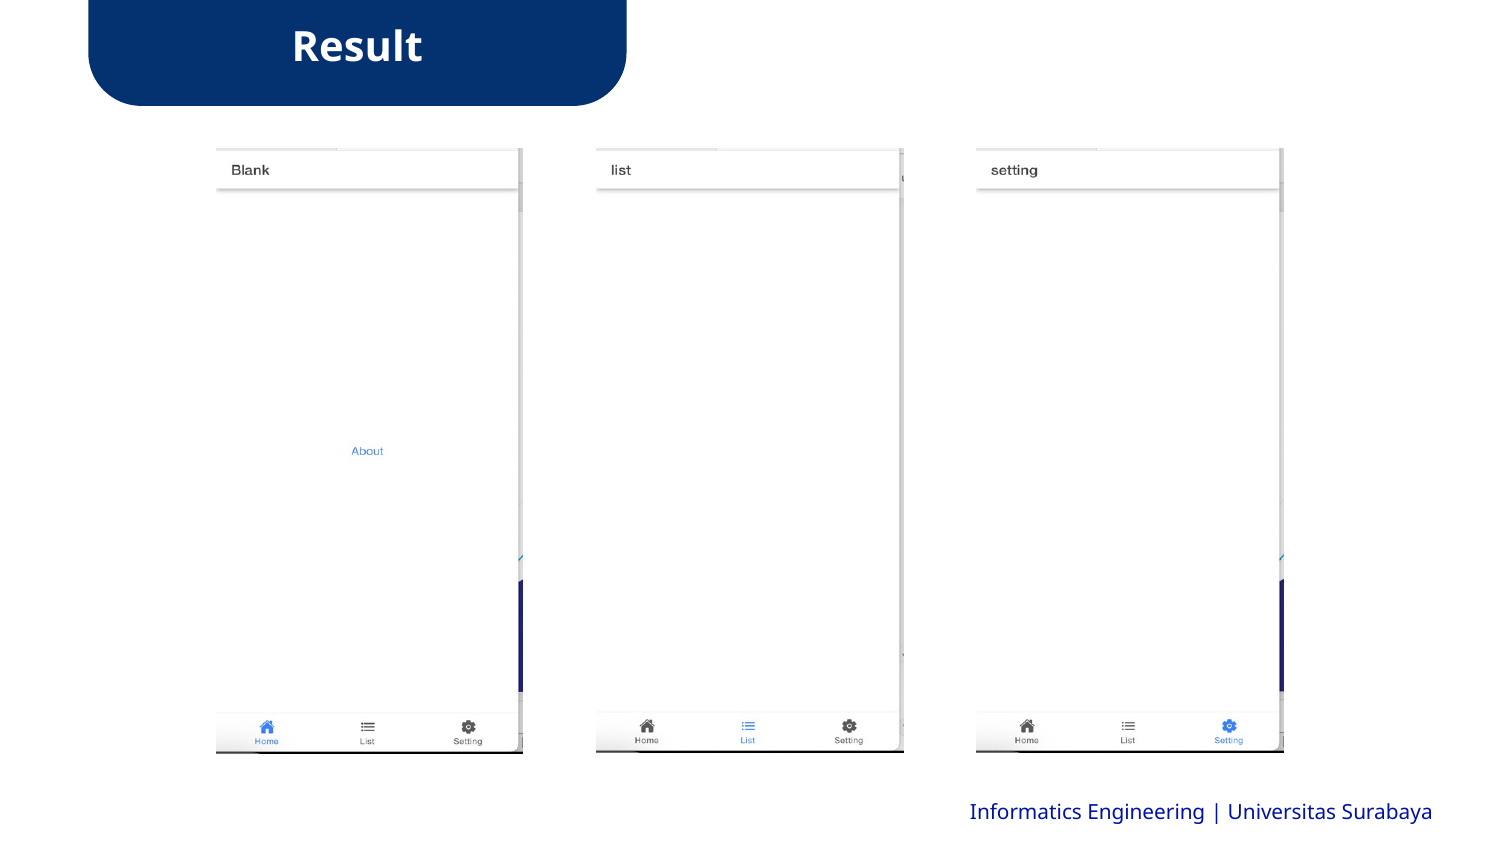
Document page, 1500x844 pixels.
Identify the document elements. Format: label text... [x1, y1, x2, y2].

text_box Informatics Engineering | Universitas Surabaya [953, 791, 1448, 828]
picture [216, 147, 524, 754]
text_box Result [88, 0, 627, 106]
picture [976, 148, 1284, 753]
picture [596, 147, 904, 754]
